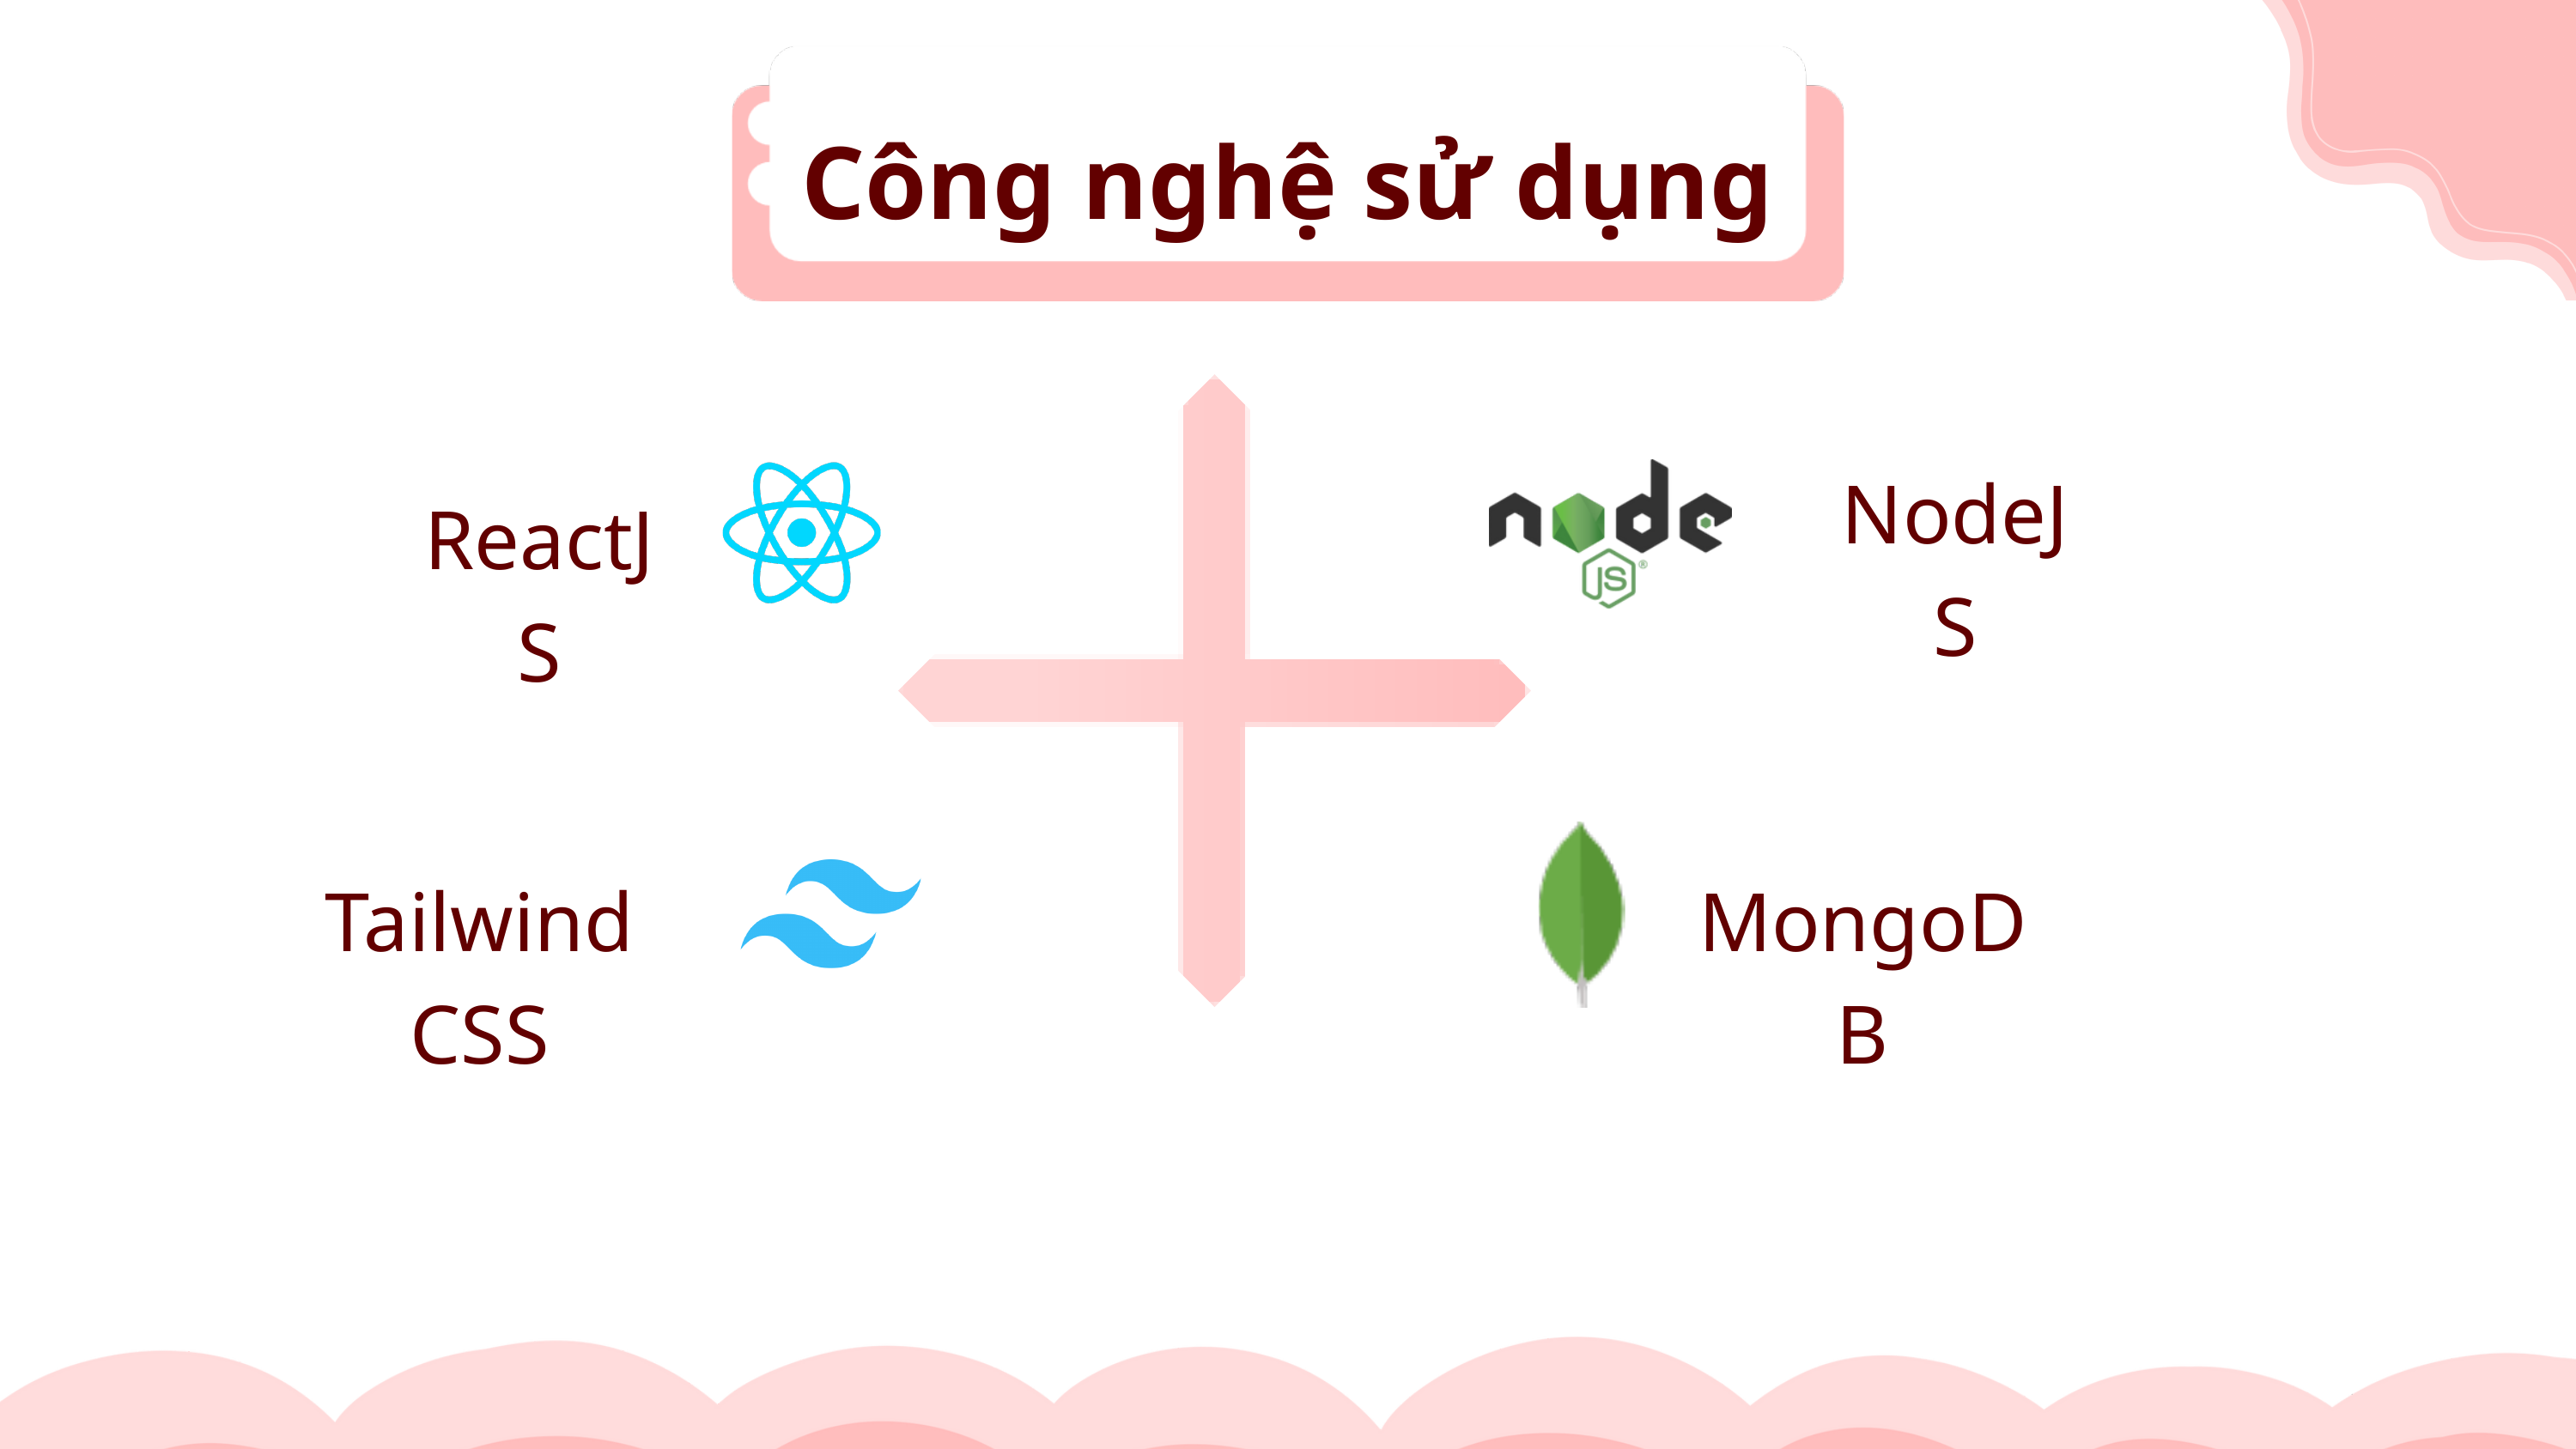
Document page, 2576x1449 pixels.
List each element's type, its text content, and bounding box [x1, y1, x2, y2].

text_box Tailwind CSS [254, 854, 705, 1081]
text_box [0, 1337, 2576, 1449]
text_box [897, 374, 1532, 1008]
text_box [2244, 0, 2576, 301]
text_box ReactJS [406, 472, 673, 699]
text_box MongoDB [1691, 854, 2035, 1081]
text_box Công nghệ sử dụng [789, 98, 1787, 239]
text_box [740, 859, 921, 970]
text_box [732, 45, 1844, 301]
text_box [1538, 822, 1625, 1008]
text_box [1489, 459, 1732, 609]
text_box [722, 459, 881, 606]
text_box NodeJS [1826, 447, 2084, 673]
